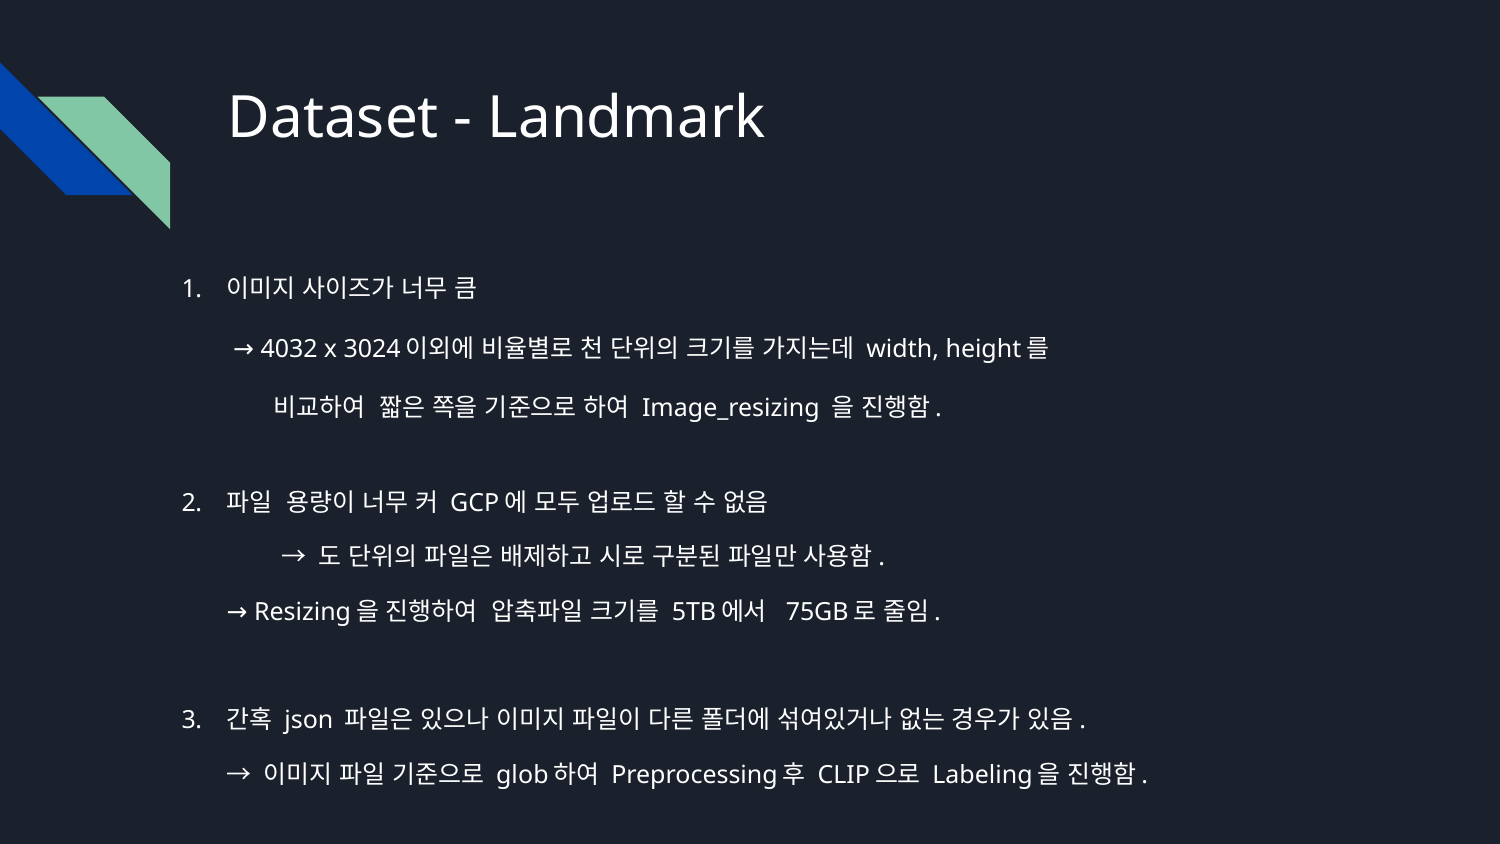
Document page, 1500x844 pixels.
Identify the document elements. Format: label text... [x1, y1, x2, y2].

list 이미지 사이즈가 너무 큼 → 4032 x 3024이외에 비율별로 천 단위의 크기를 가지는데 width, height를 비교하여 짧은 쪽을 기준으로 하여 Image_resizing 을 진행함. 파일 용량이 너무 커 GCP에 모두 업로드 할 수 없음 → 도 단위의 파일은 배제하고 시로 구분된 파일만 사용함. → Resizing을 진행하여 압축파일 크기를 5TB에서 75GB로 줄임. 간혹 json 파일은 있으나 이미지 파일이 다른 폴더에 섞여있거나 없는 경우가 있음. → 이미지 파일 기준으로 glob하여 Preprocessing후 CLIP으로 Labeling을 진행함. [146, 257, 1403, 807]
title Dataset - Landmark [212, 64, 1368, 215]
